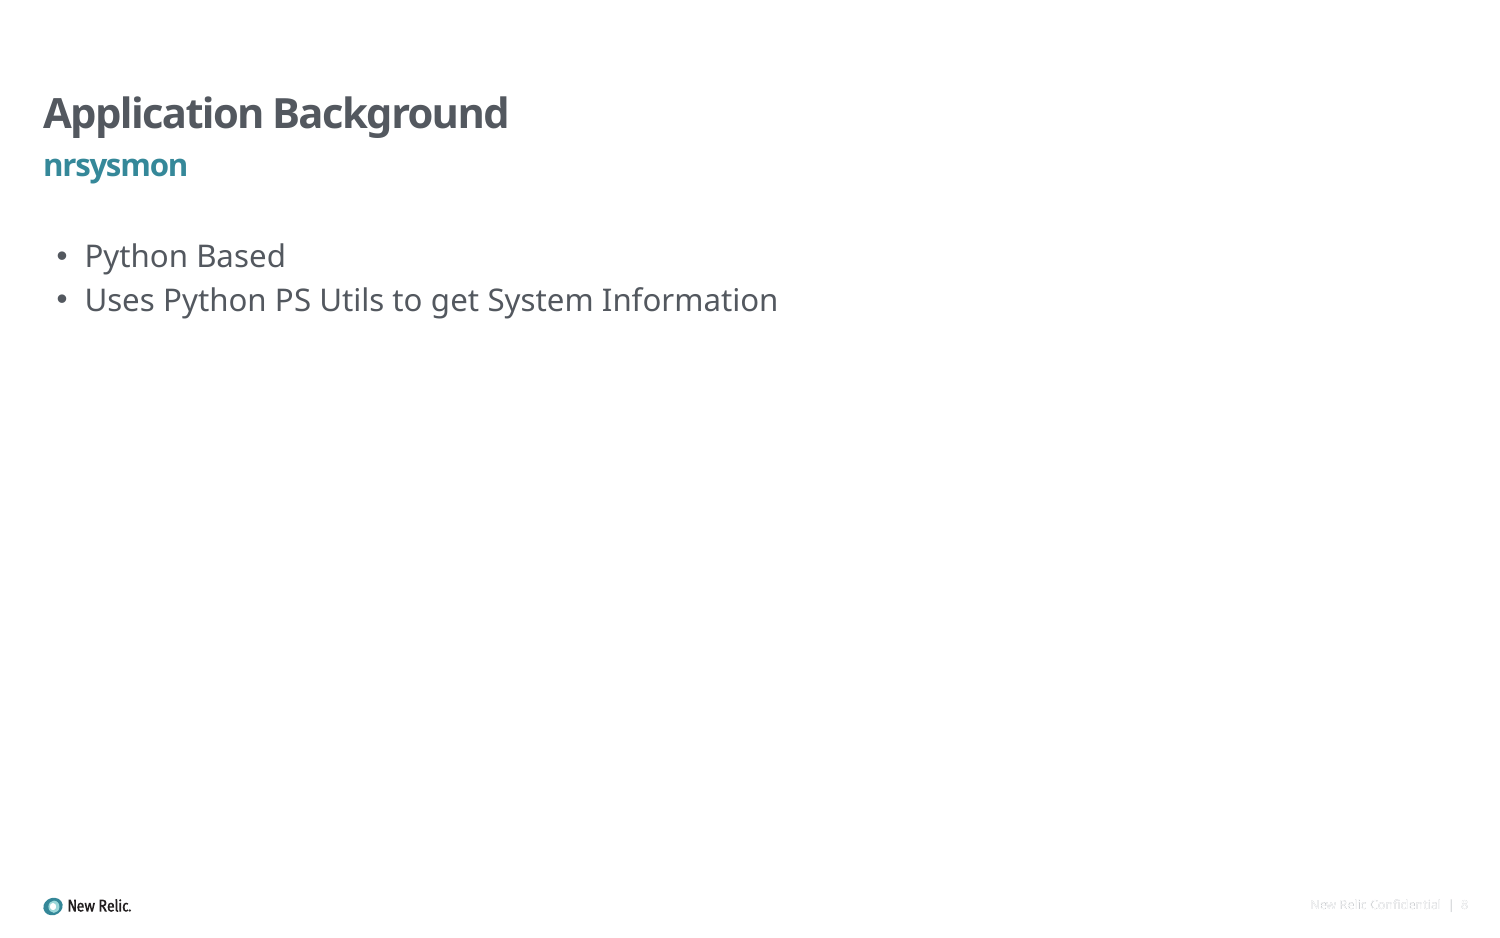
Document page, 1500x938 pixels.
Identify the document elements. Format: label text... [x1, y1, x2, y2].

title Application Background [43, 17, 1422, 137]
list nrsysmon [43, 145, 1423, 190]
list Python Based Uses Python PS Utils to get System Information [41, 229, 1444, 813]
